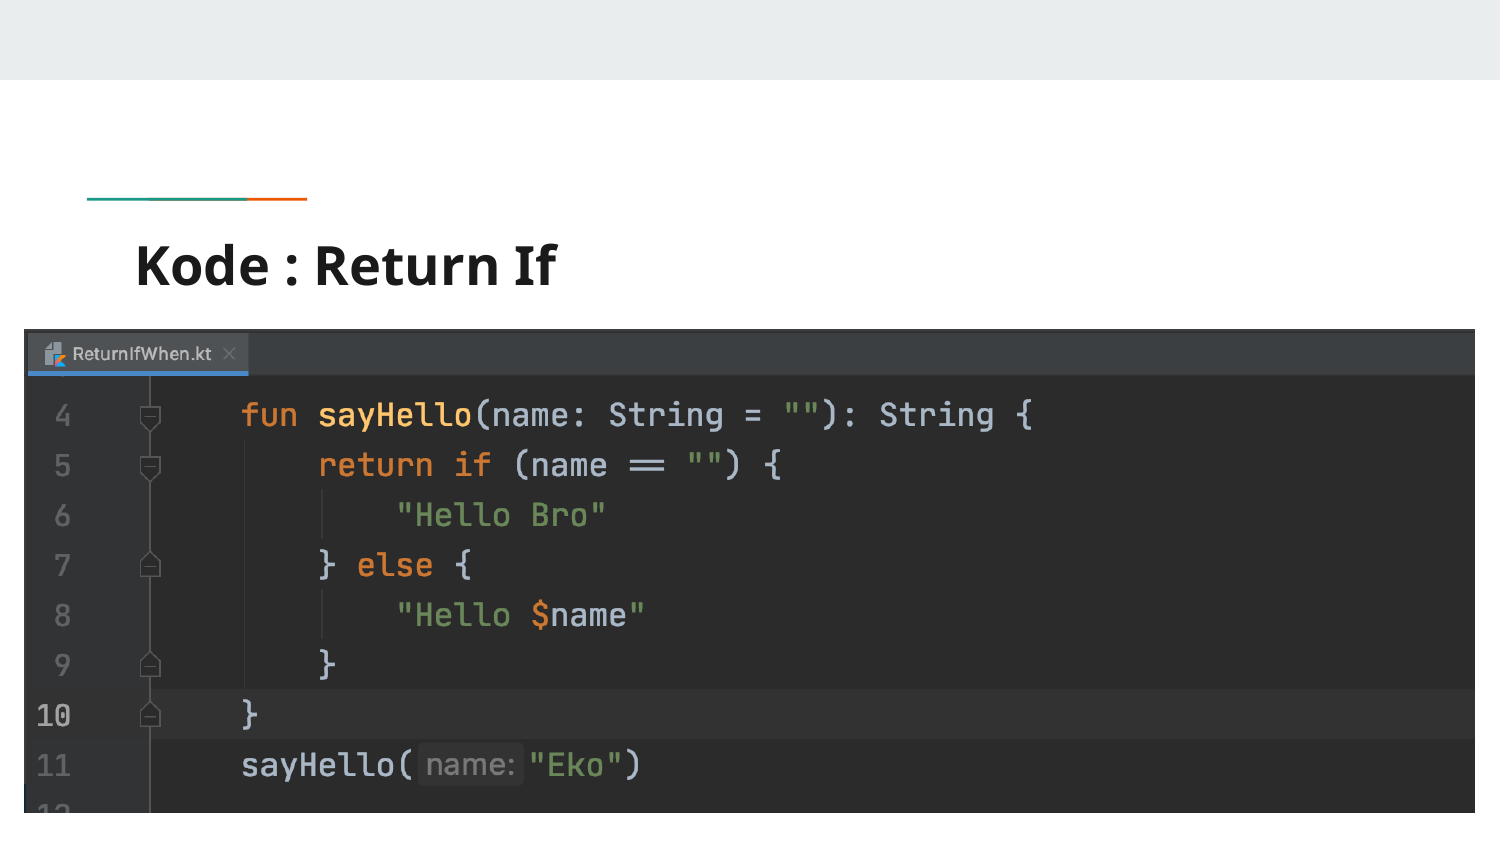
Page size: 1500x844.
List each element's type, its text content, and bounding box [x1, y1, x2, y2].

picture [24, 328, 1476, 813]
title Kode : Return If [119, 216, 1381, 305]
